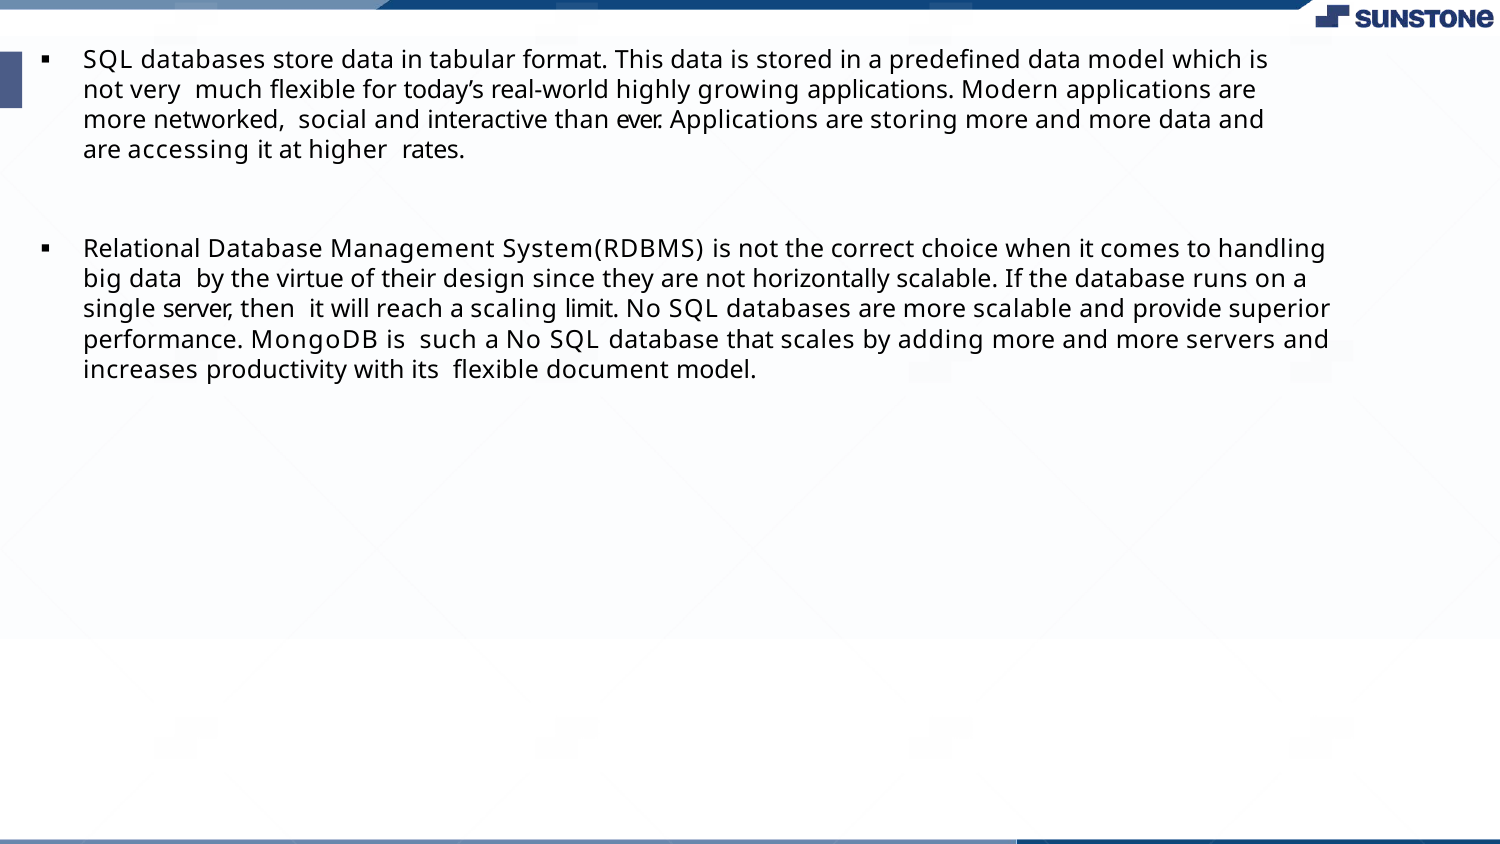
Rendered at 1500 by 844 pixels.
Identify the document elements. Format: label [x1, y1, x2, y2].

text_box [0, 0, 1500, 844]
